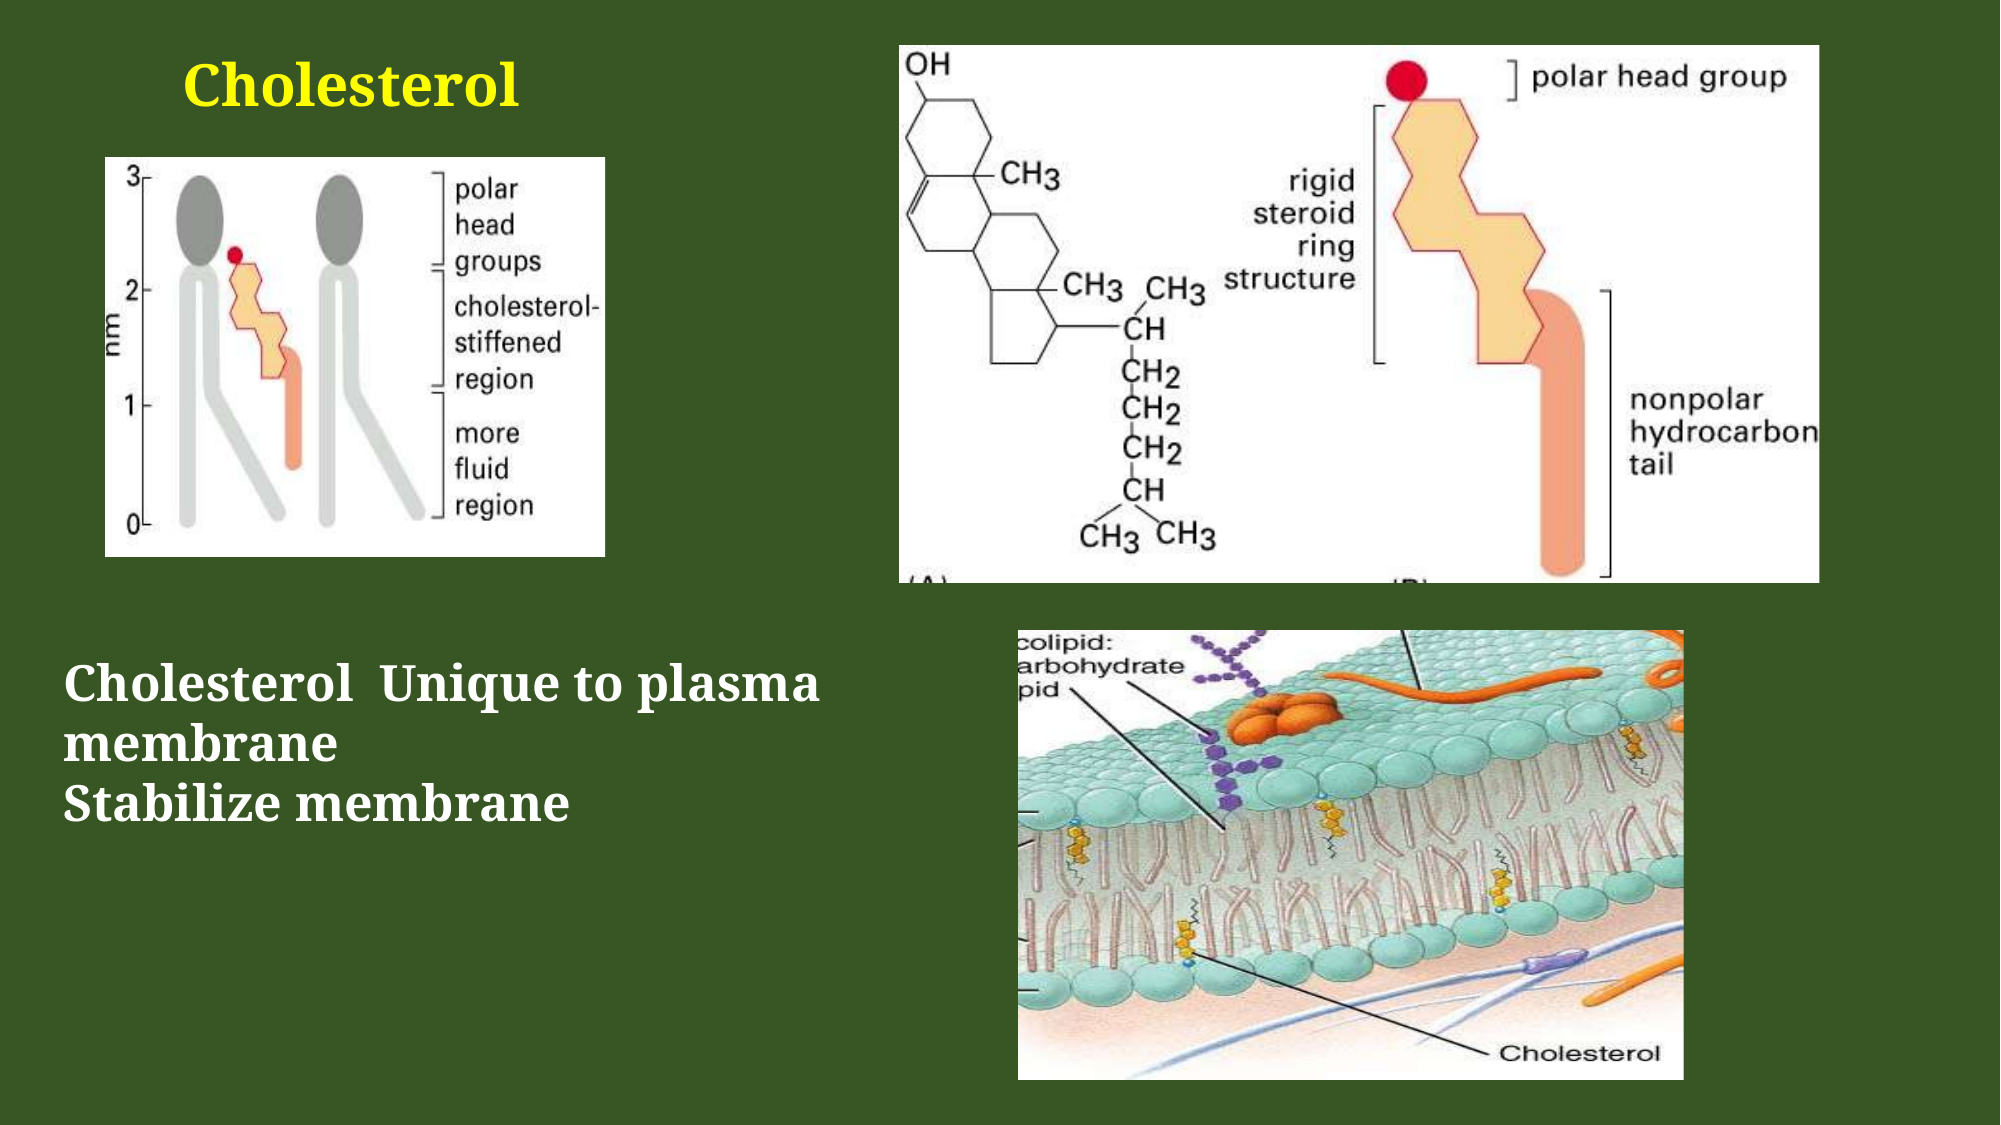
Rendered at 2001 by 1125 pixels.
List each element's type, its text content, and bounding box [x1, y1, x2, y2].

text_box [105, 157, 606, 557]
text_box [1018, 630, 1684, 1080]
title Cholesterol [180, 0, 530, 178]
text_box Cholesterol Unique to plasma membrane Stabilize membrane [61, 649, 982, 832]
text_box [899, 45, 1820, 583]
